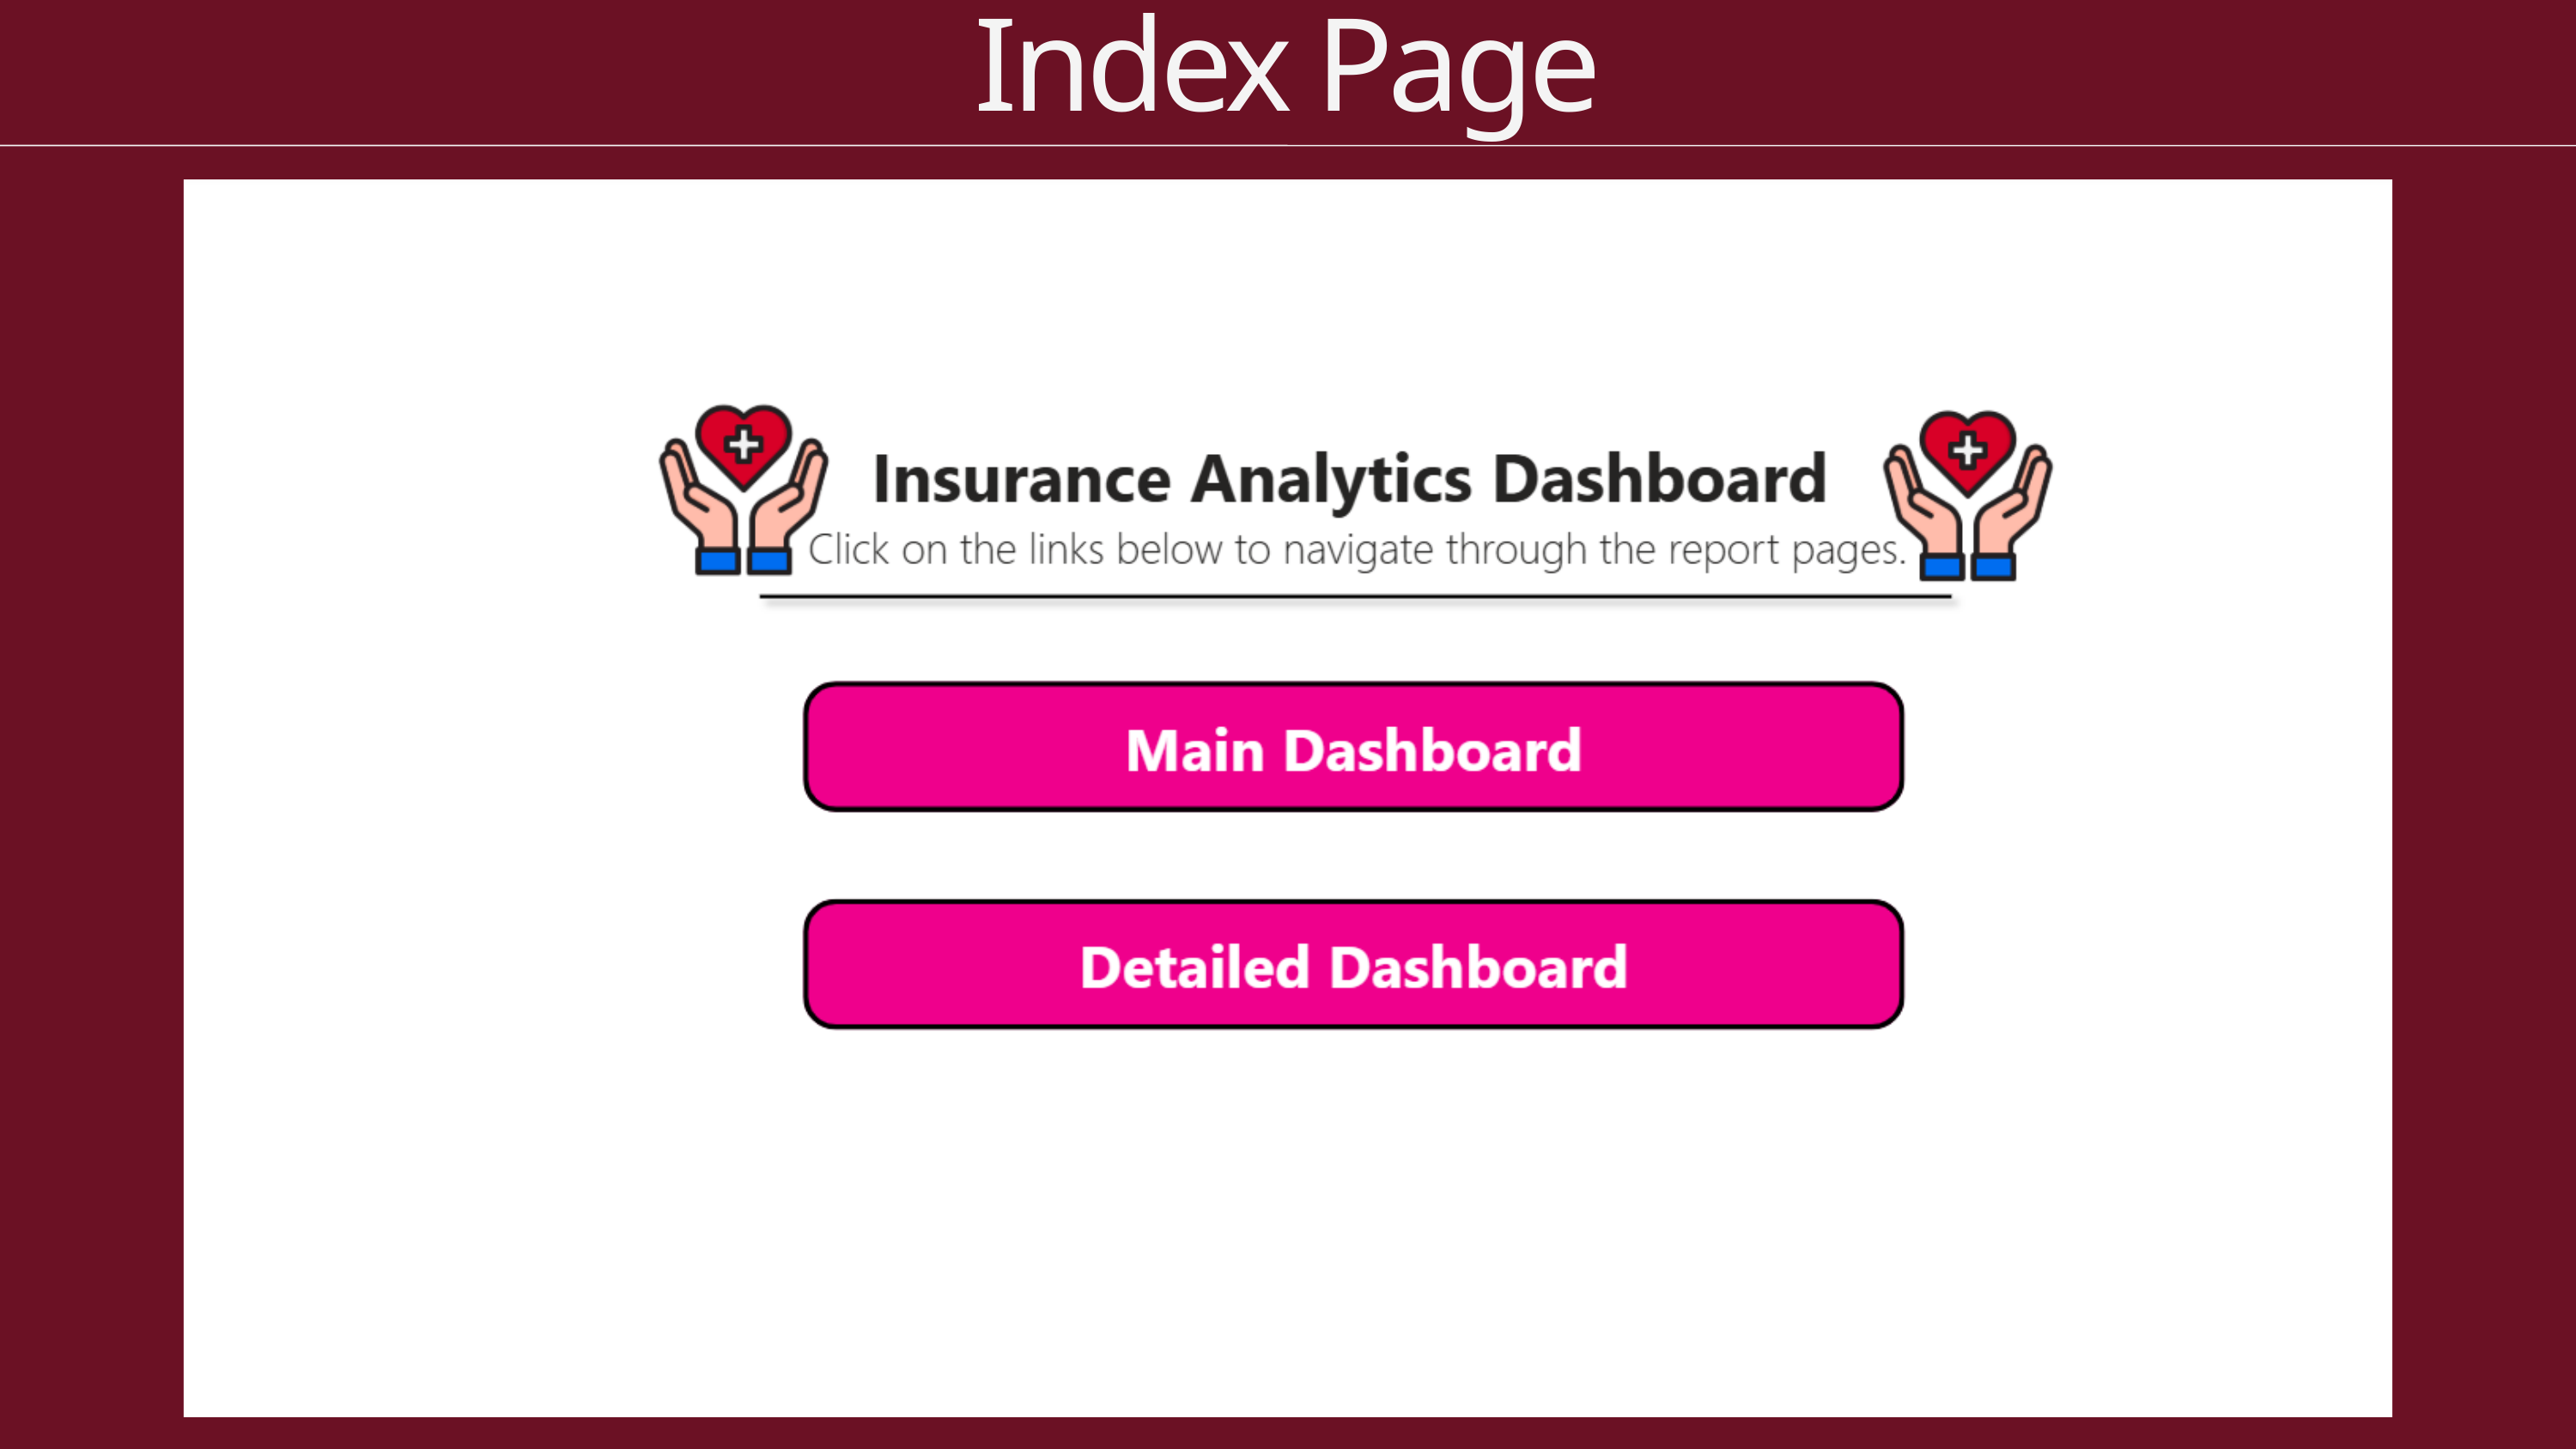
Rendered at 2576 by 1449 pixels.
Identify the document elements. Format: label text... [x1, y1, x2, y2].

text_box Index Page [780, 15, 1796, 137]
text_box [183, 179, 2393, 1417]
